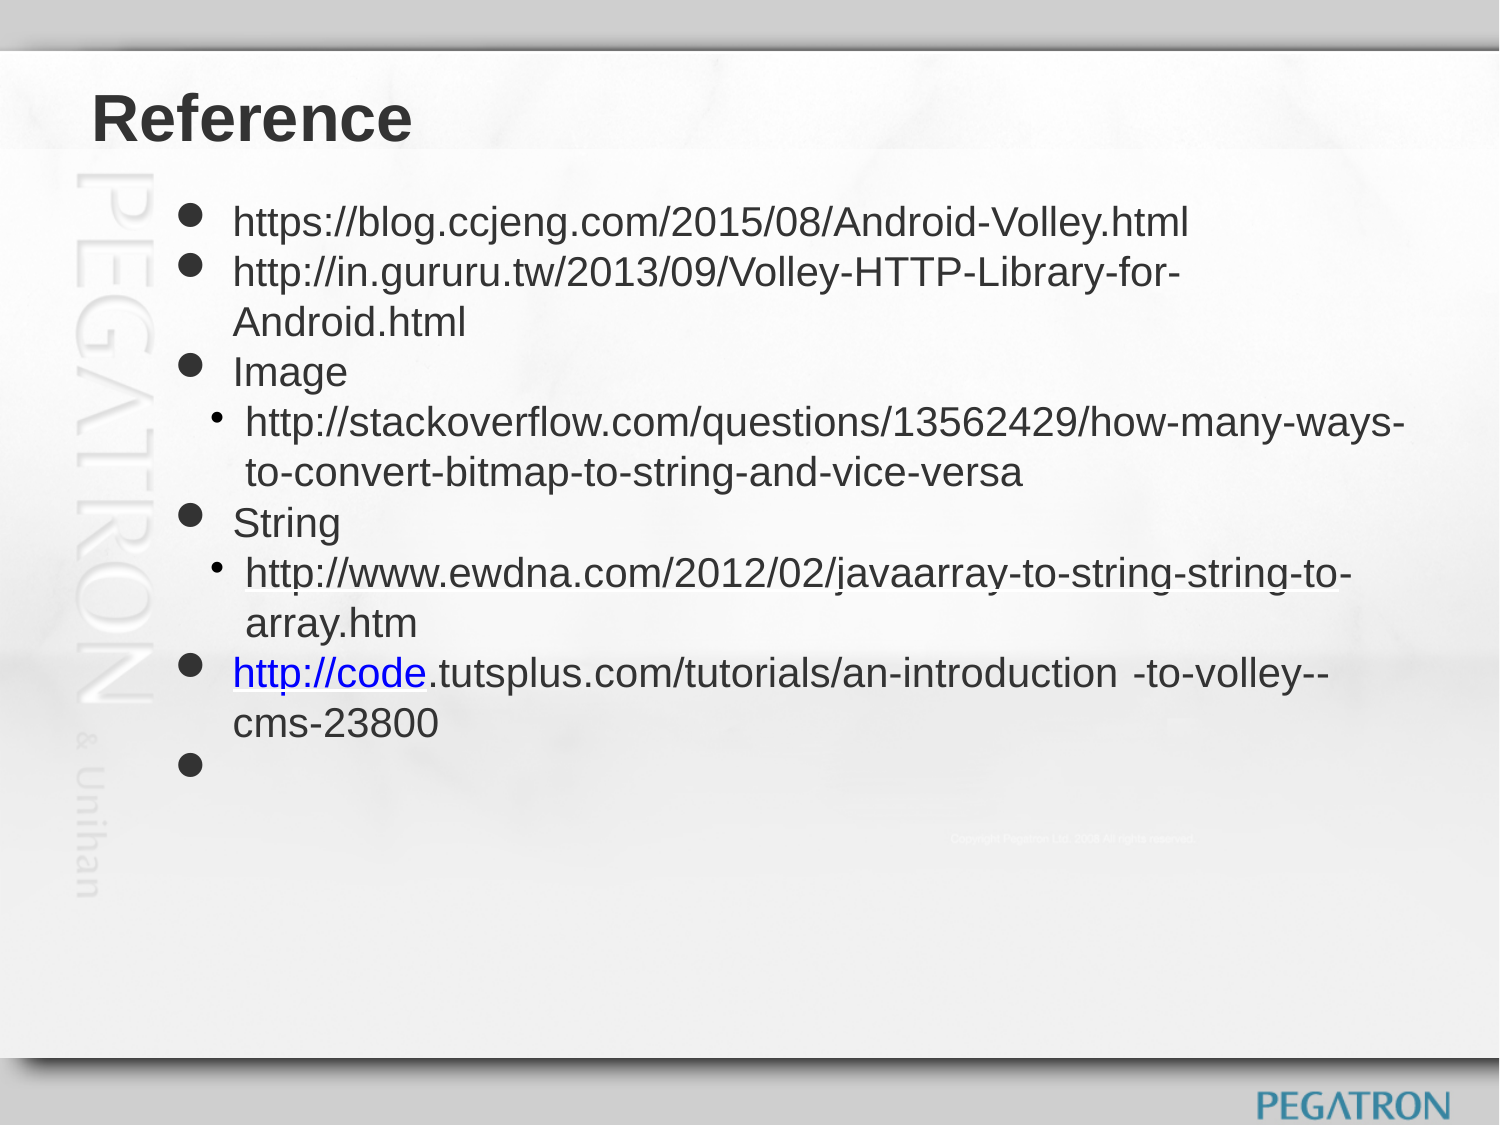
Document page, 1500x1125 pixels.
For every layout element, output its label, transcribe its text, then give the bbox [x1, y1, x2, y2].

picture [0, 0, 1500, 148]
picture [0, 1058, 1500, 1125]
text_box https://blog.ccjeng.com/2015/08/Android-Volley.html http://in.gururu.tw/2013/09/Volley-HTTP-Library-for-Android.html Image http://stackoverflow.com/questions/13562429/how-many-ways-to-convert-bitmap-to-string-and-vice-versa String http://www.ewdna.com/2012/02/javaarray-to-string-string-to-array.htm http://code.tutsplus.com/tutorials/an-introduction -to-volley--cms-23800 [159, 187, 1425, 1020]
text_box Reference [76, 56, 1425, 172]
